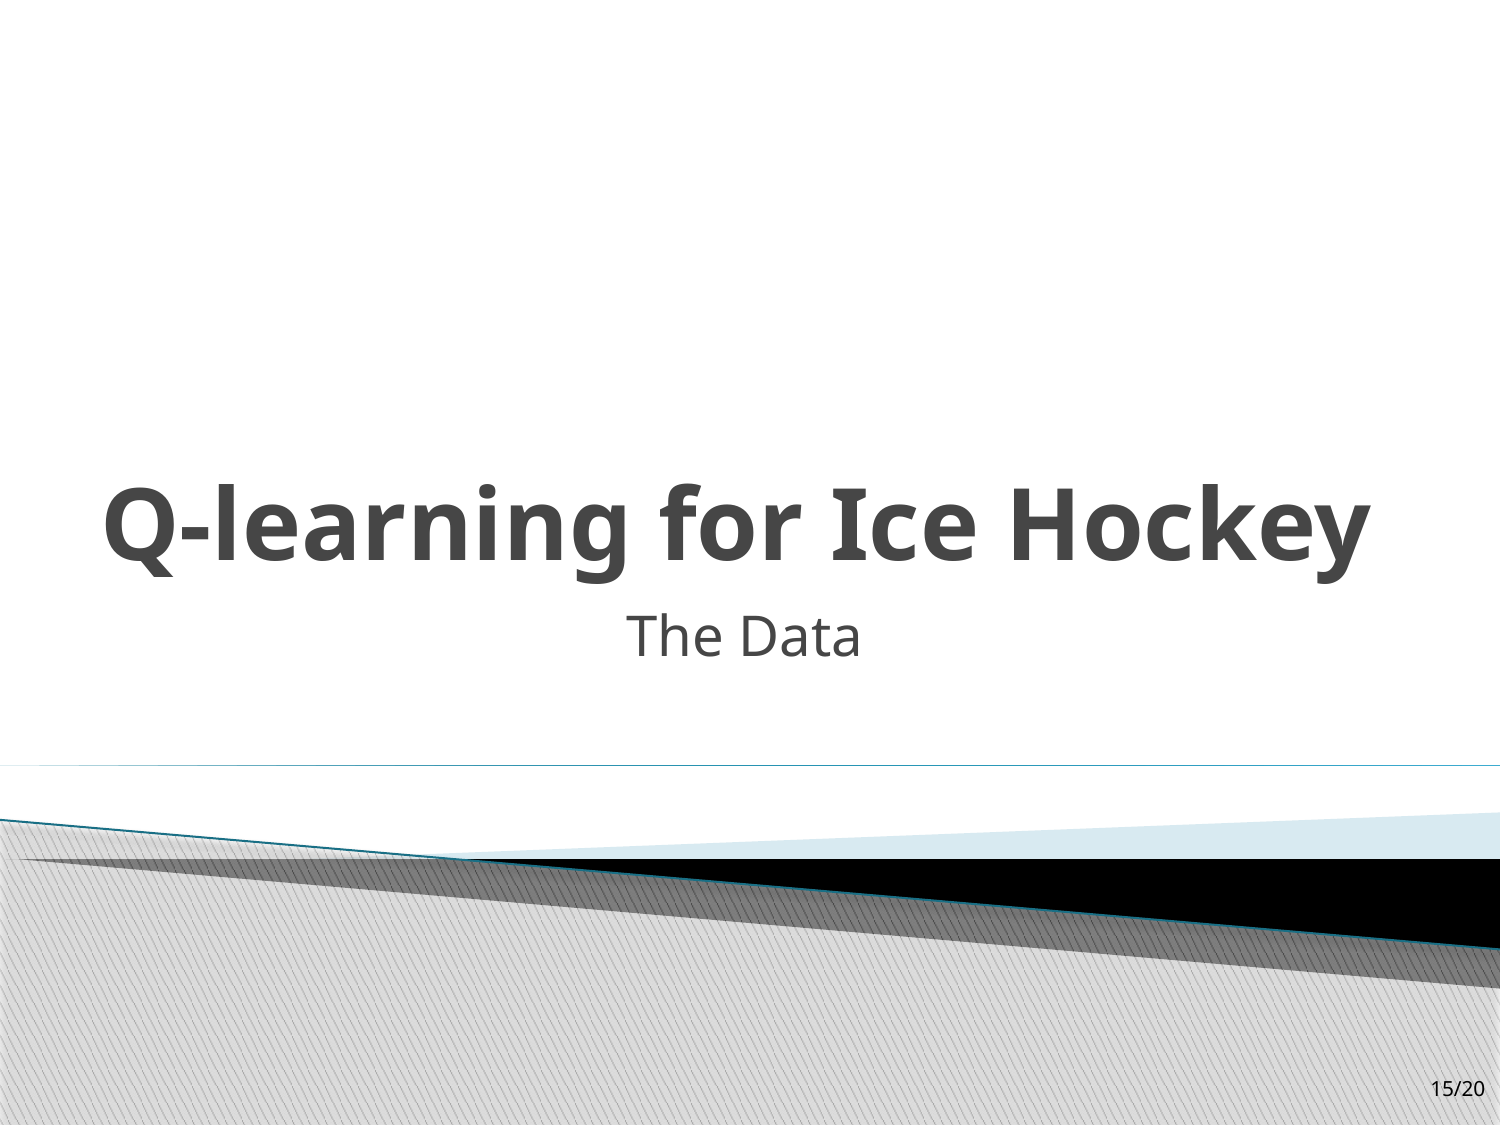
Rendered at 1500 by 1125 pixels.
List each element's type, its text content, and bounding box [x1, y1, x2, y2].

picture [5, 859, 1500, 989]
subtitle The Data [112, 592, 1388, 790]
title Q-learning for Ice Hockey [0, 287, 1388, 588]
slide_number 15/20 [1397, 1051, 1500, 1112]
